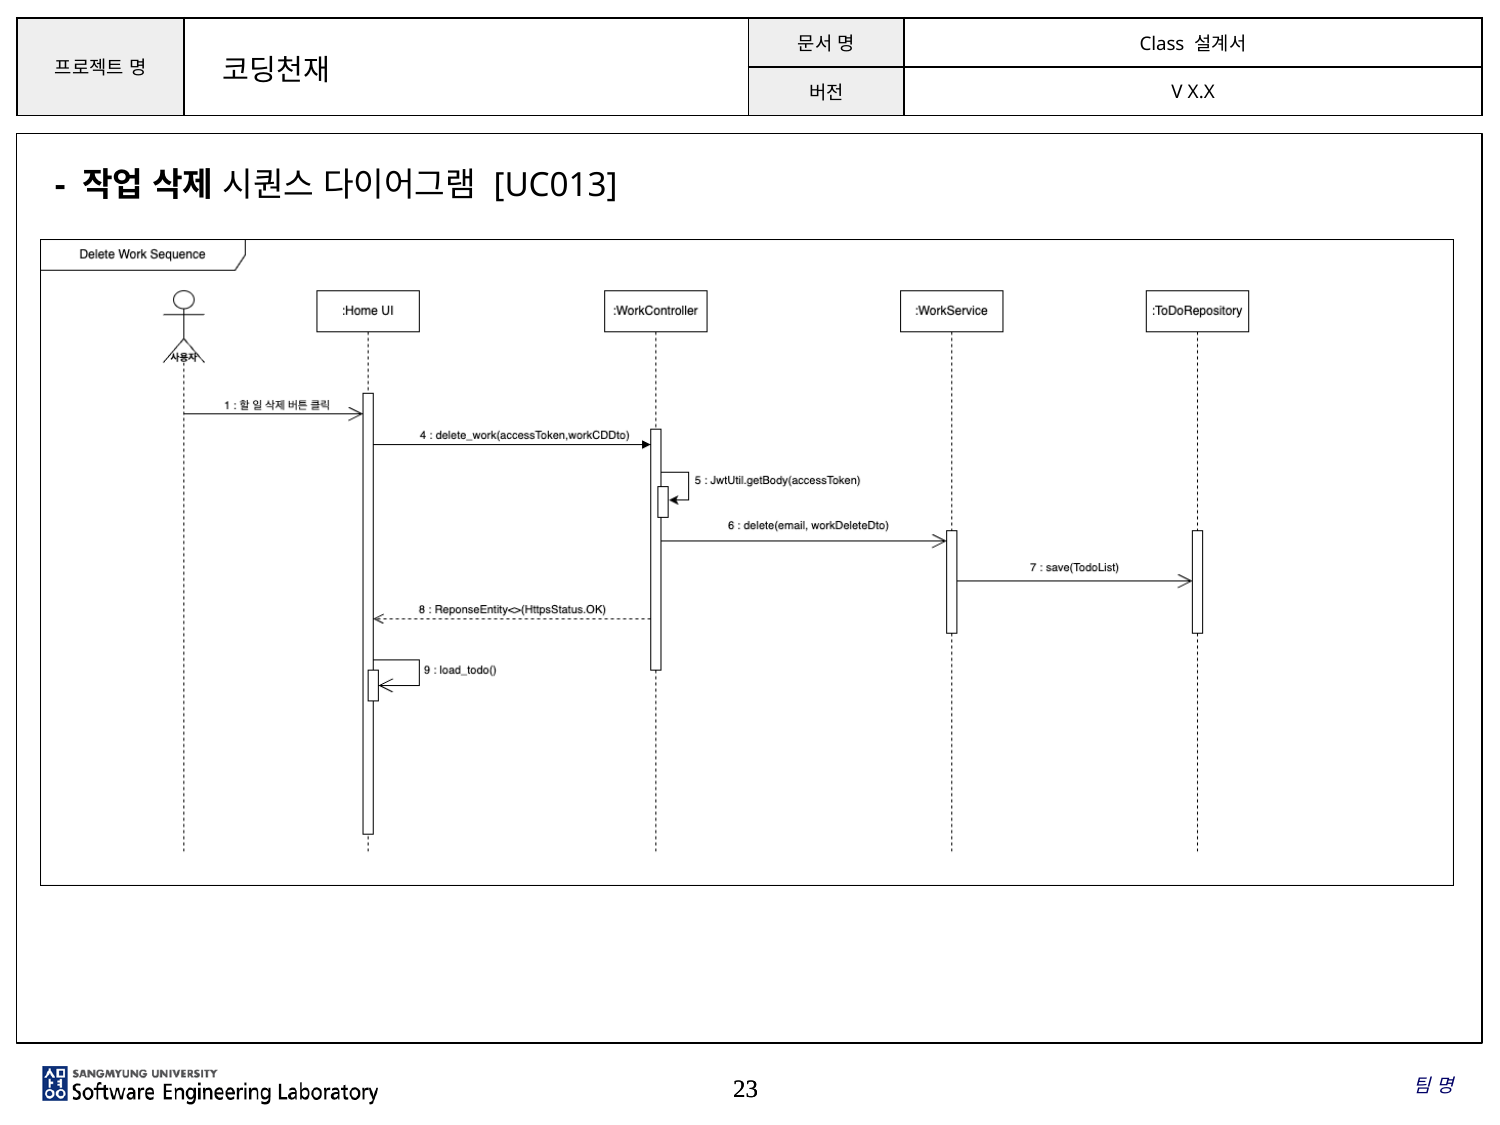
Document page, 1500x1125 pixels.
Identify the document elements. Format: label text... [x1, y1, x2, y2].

text_box - 작업 삭제 시퀀스 다이어그램 [UC013] [40, 155, 791, 211]
picture [42, 1066, 382, 1106]
text_box 코딩천재 [207, 43, 346, 94]
footer 팀 명 [994, 1060, 1454, 1110]
picture [39, 239, 1454, 886]
